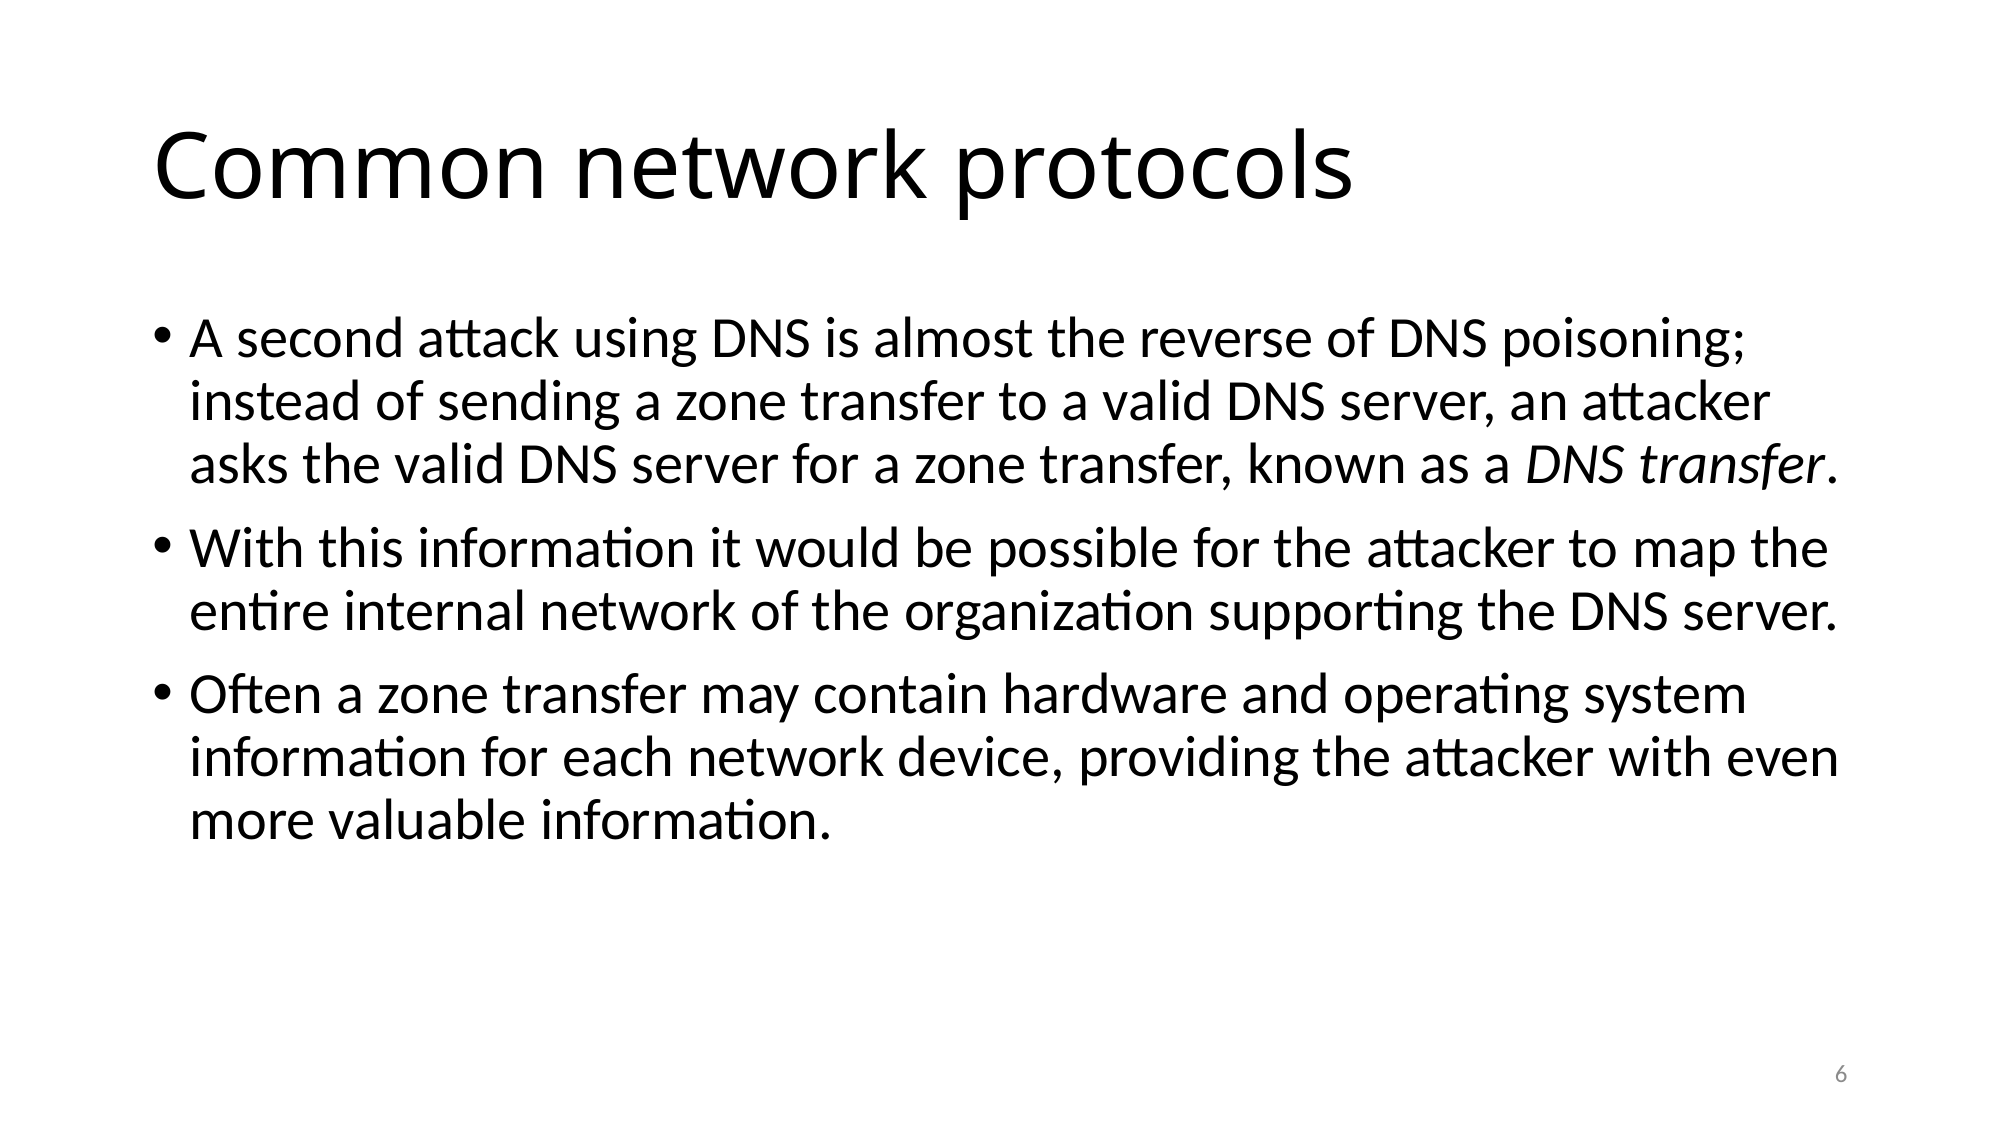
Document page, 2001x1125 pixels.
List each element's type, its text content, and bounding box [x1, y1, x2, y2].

slide_number 6 [1412, 1042, 1863, 1103]
list A second attack using DNS is almost the reverse of DNS poisoning; instead of sending a zone transfer to a valid DNS server, an attacker asks the valid DNS server for a zone transfer, known as a DNS transfer. With this information it would be possible for the attacker to map the entire internal network of the organization supporting the DNS server. Often a zone transfer may contain hardware and operating system information for each network device, providing the attacker with even more valuable information. [137, 299, 1863, 1014]
title Common network protocols [137, 59, 1863, 278]
